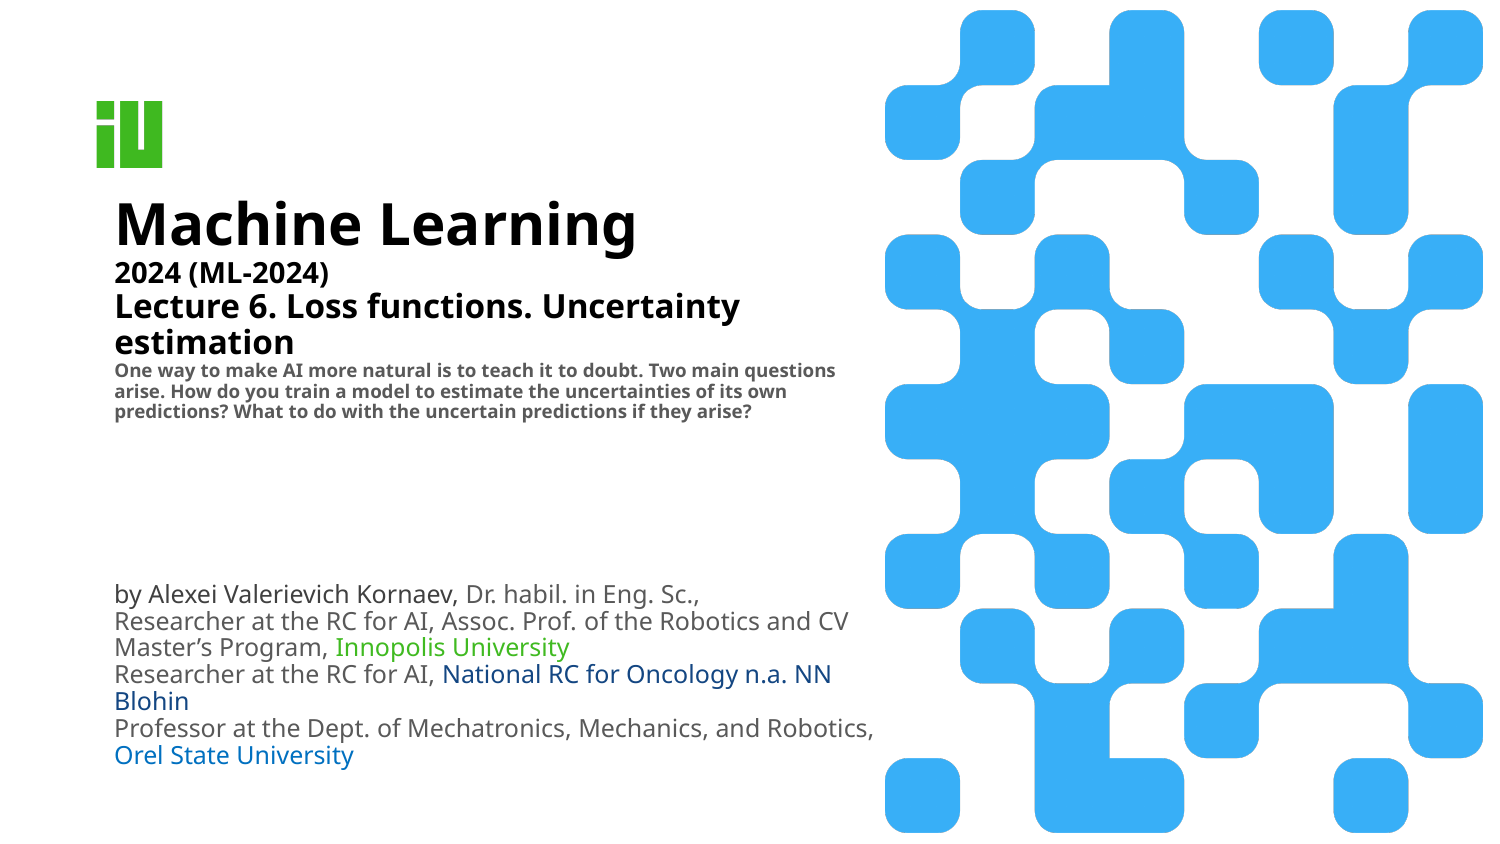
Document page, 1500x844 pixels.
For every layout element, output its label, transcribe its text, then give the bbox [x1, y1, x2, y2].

title Machine Learning 2024 (ML-2024) Lecture 6. Loss functions. Uncertainty estimation One way to make AI more natural is to teach it to doubt. Two main questions arise. How do you train a model to estimate the uncertainties of its own predictions? What to do with the uncertain predictions if they arise? [99, 188, 887, 484]
picture [96, 101, 168, 168]
text_box by Alexei Valerievich Kornaev, Dr. habil. in Eng. Sc., Researcher at the RC for AI, Assoc. Prof. of the Robotics and CV Master’s Program, Innopolis University Researcher at the RC for AI, National RC for Oncology n.a. NN Blohin Professor at the Dept. of Mechatronics, Mechanics, and Robotics, Orel State University [99, 574, 899, 754]
picture [885, 10, 1483, 833]
